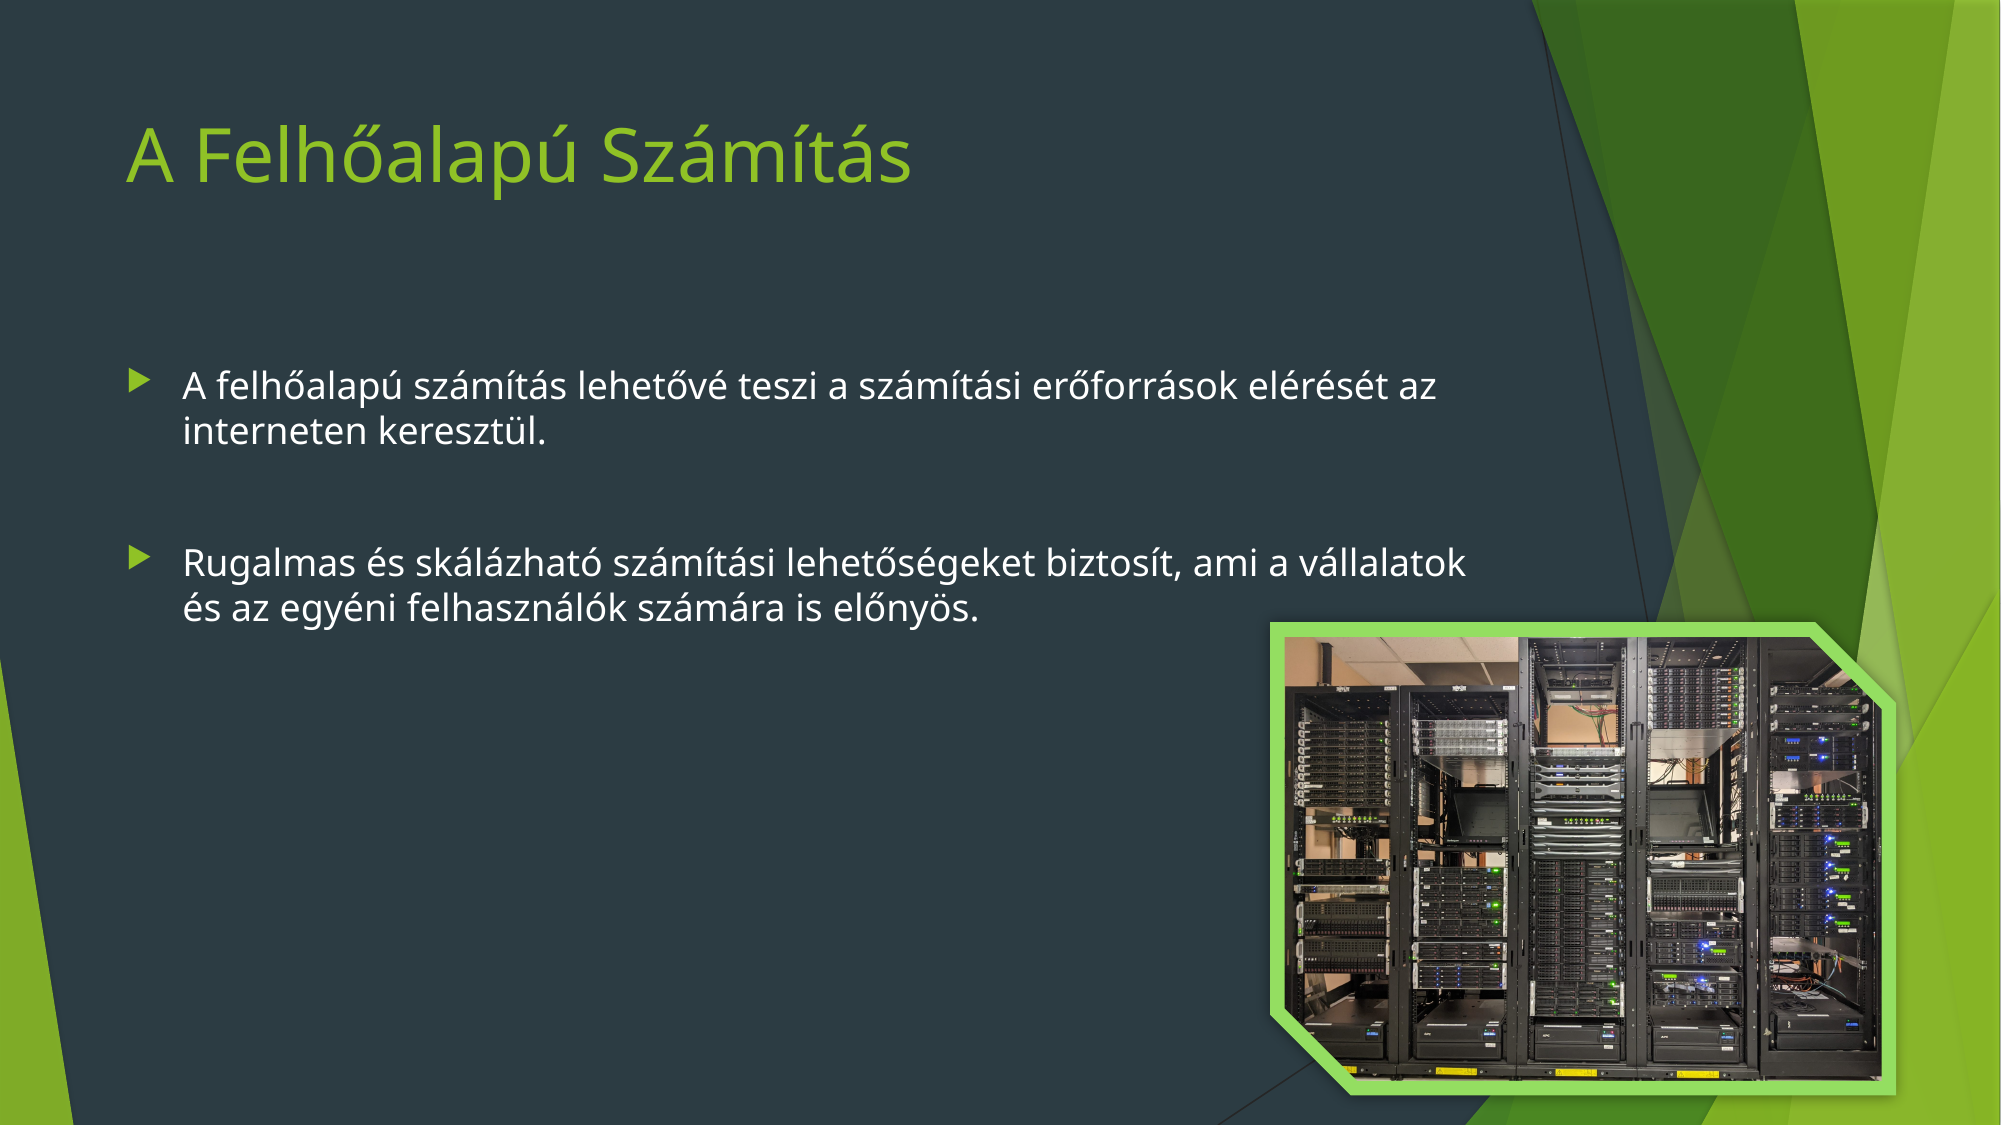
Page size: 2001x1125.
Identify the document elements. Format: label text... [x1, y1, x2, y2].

list A felhőalapú számítás lehetővé teszi a számítási erőforrások elérését az interneten keresztül. Rugalmas és skálázható számítási lehetőségeket biztosít, ami a vállalatok és az egyéni felhasználók számára is előnyös. [111, 354, 1522, 992]
picture [1276, 628, 1890, 1089]
title A Felhőalapú Számítás [111, 99, 1522, 317]
